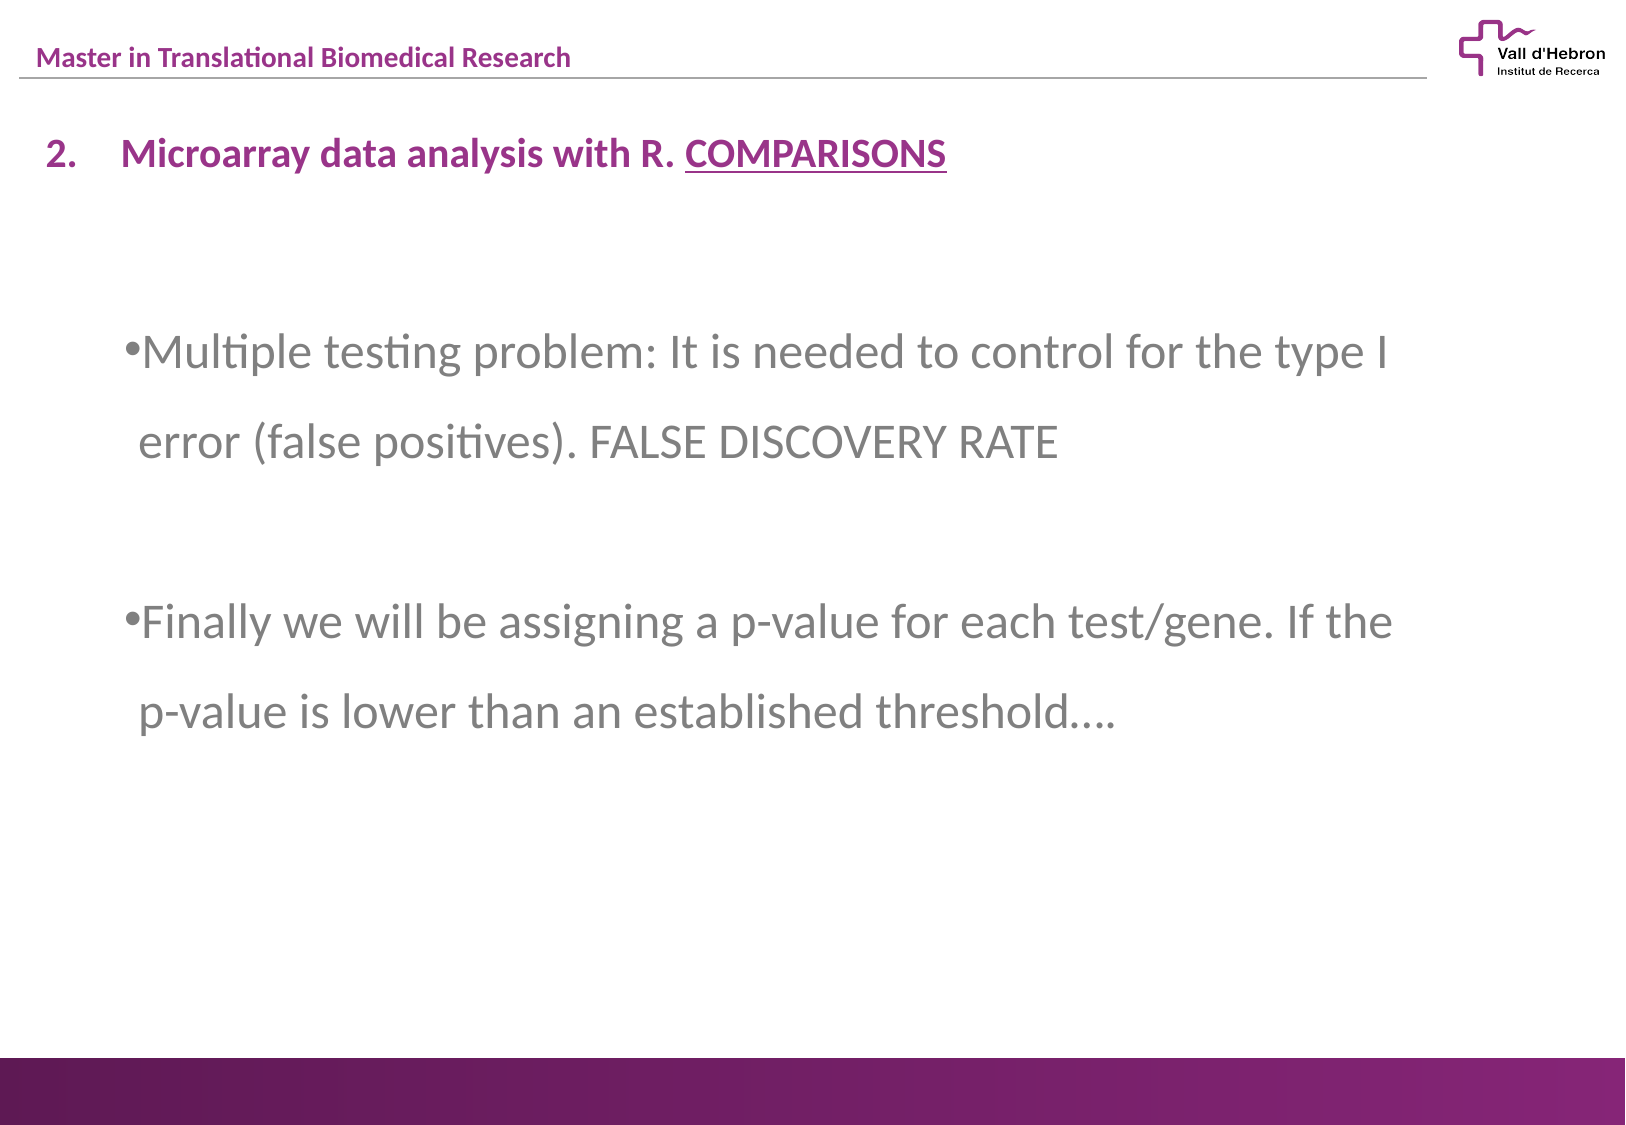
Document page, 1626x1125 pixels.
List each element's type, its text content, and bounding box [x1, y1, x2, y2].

text_box Multiple testing problem: It is needed to control for the type I error (false positives). FALSE DISCOVERY RATE Finally we will be assigning a p-value for each test/gene. If the p-value is lower than an established threshold…. [109, 281, 1434, 881]
picture [1458, 19, 1606, 77]
text_box Microarray data analysis with R. COMPARISONS [30, 93, 962, 184]
